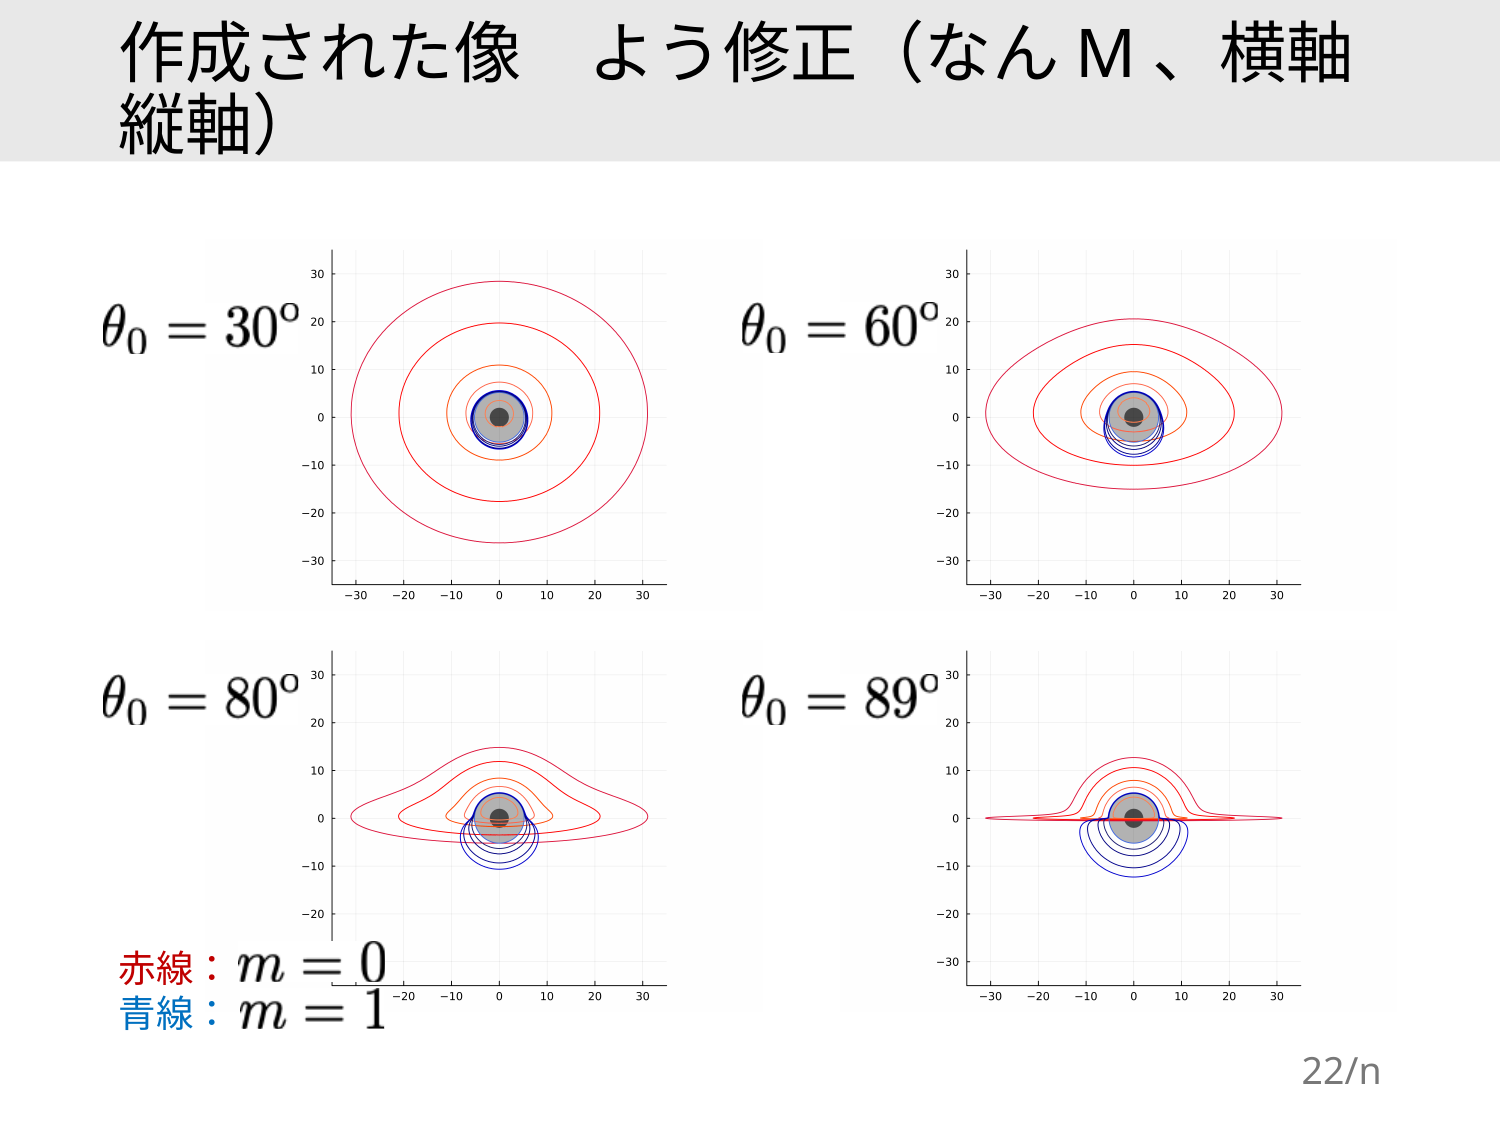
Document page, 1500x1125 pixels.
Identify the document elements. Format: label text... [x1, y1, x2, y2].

picture [102, 238, 1398, 612]
text_box 赤線： 青線： [103, 937, 247, 1042]
slide_number 22/n [1059, 1042, 1397, 1103]
picture [102, 639, 1398, 1029]
text_box [0, 0, 1500, 163]
title 作成された像 よう修正（なんM、横軸縦軸） [103, 11, 1397, 173]
